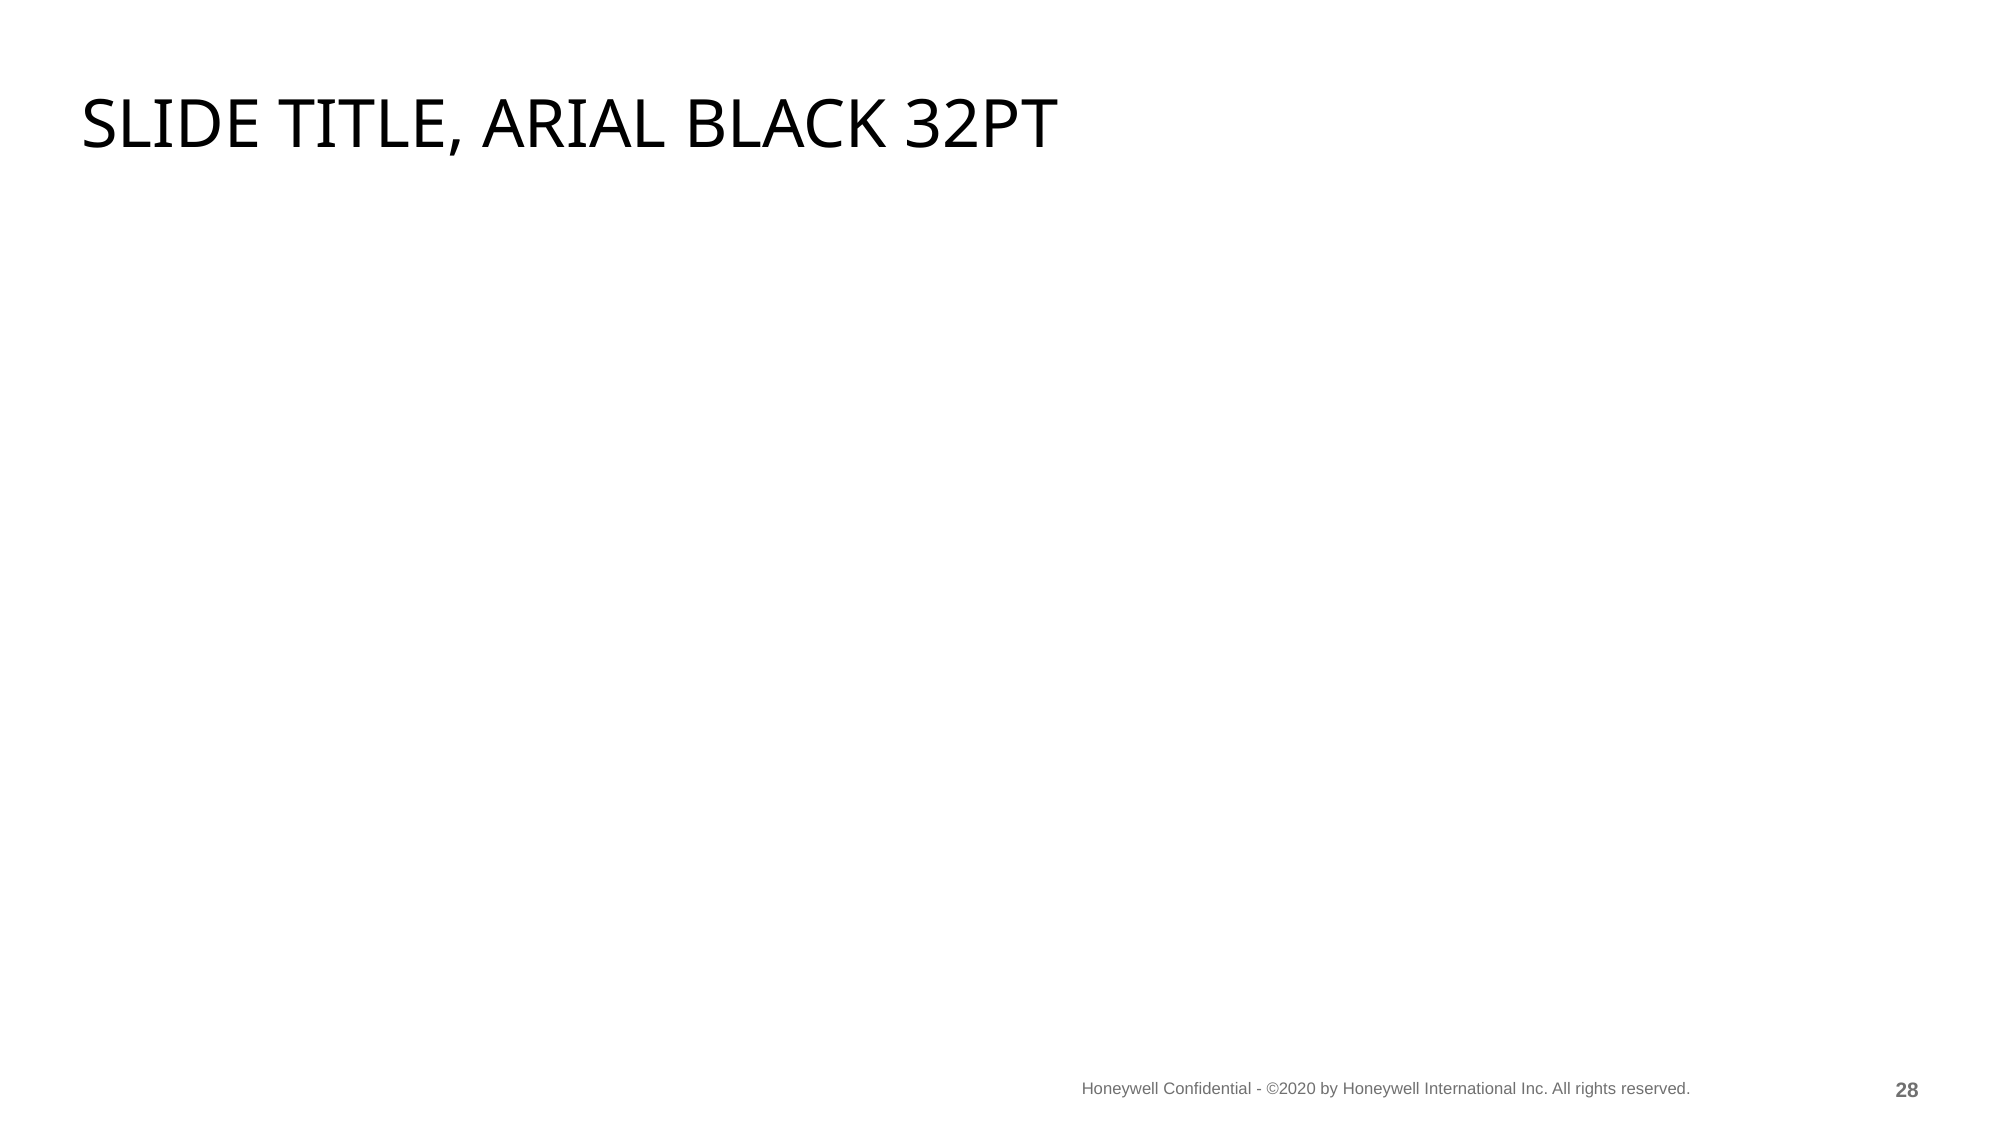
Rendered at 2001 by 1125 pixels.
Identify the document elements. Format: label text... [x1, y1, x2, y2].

slide_number 27 [1837, 1062, 1919, 1102]
title Slide Title, Arial Black 32pt [81, 81, 1919, 150]
